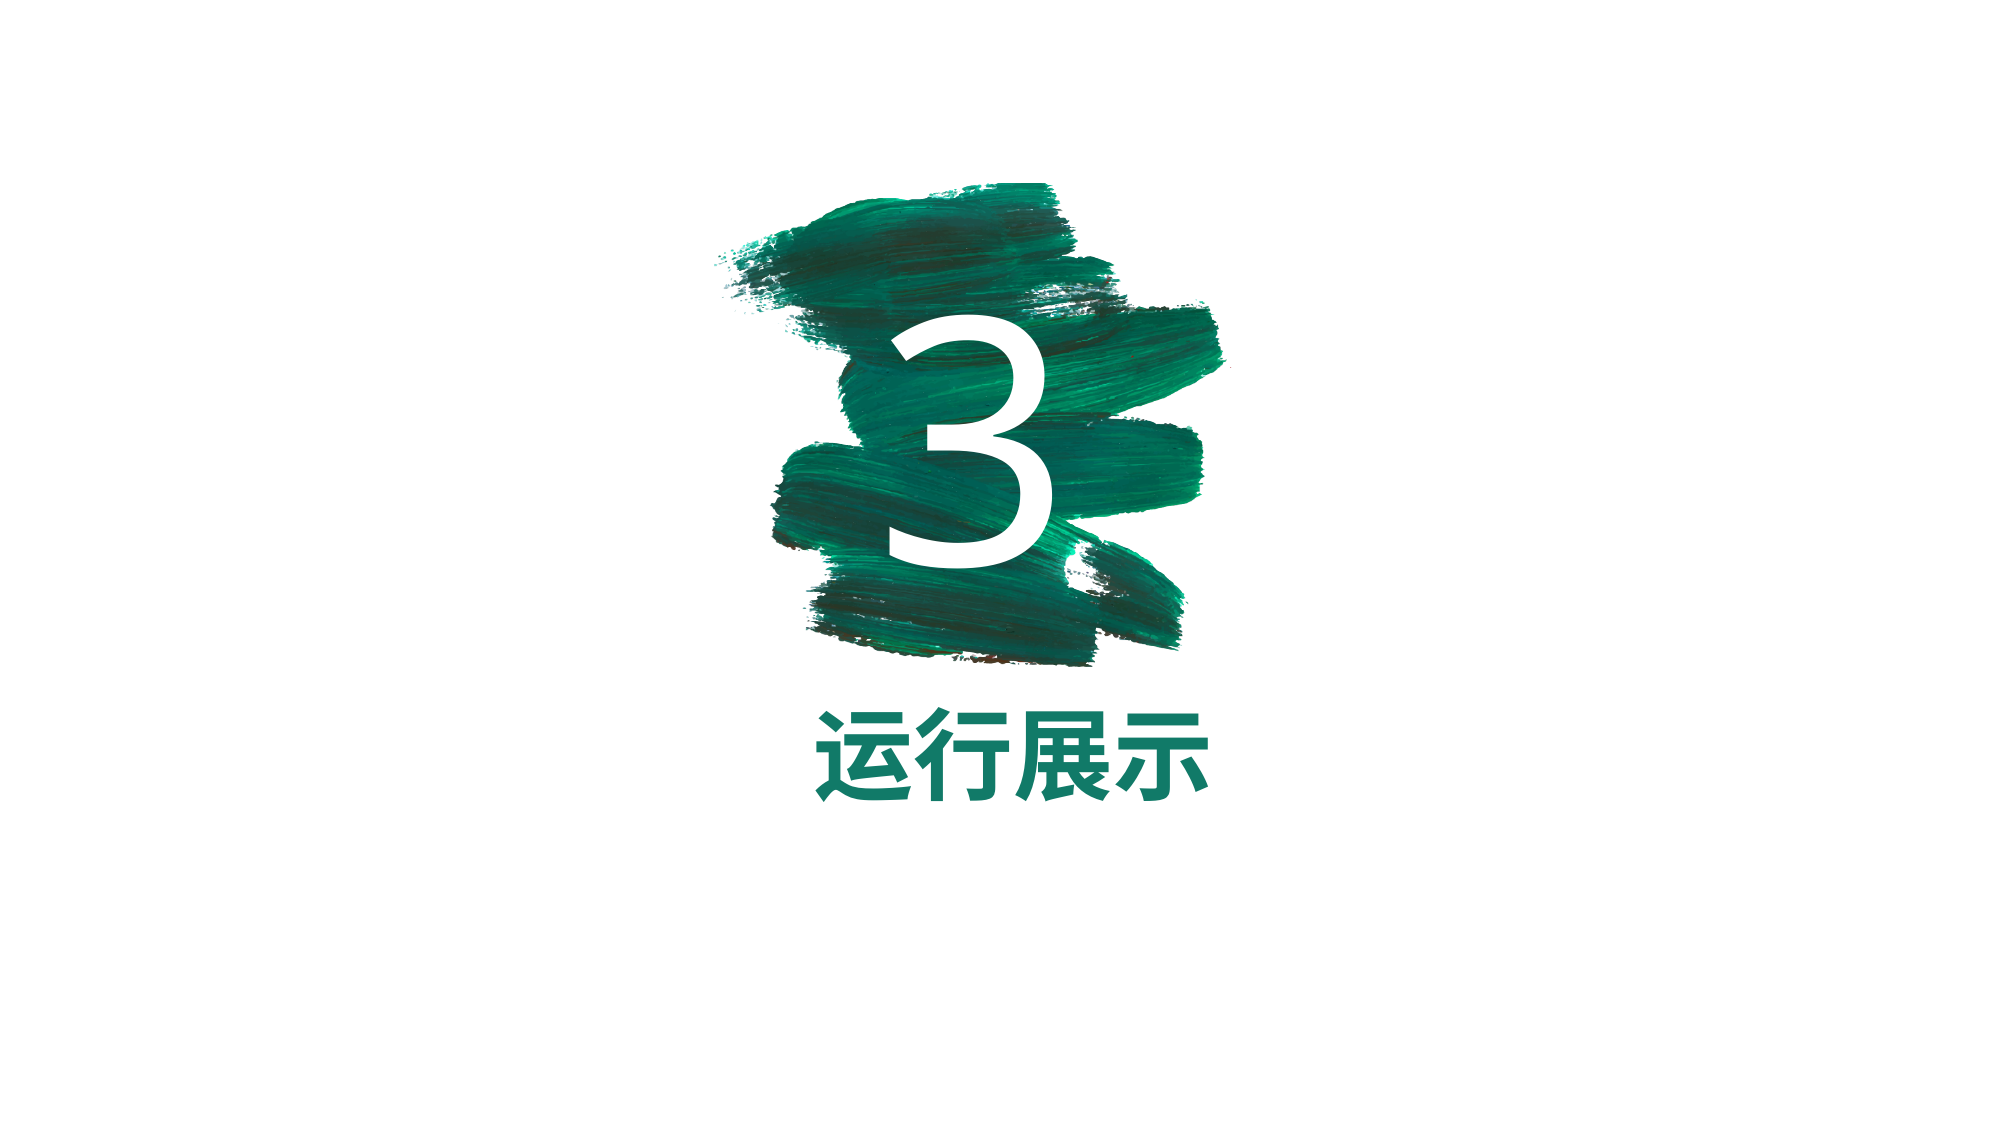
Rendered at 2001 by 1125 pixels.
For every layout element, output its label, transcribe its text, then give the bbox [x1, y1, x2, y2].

text_box 运行展示 [375, 685, 1652, 821]
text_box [714, 182, 1233, 667]
